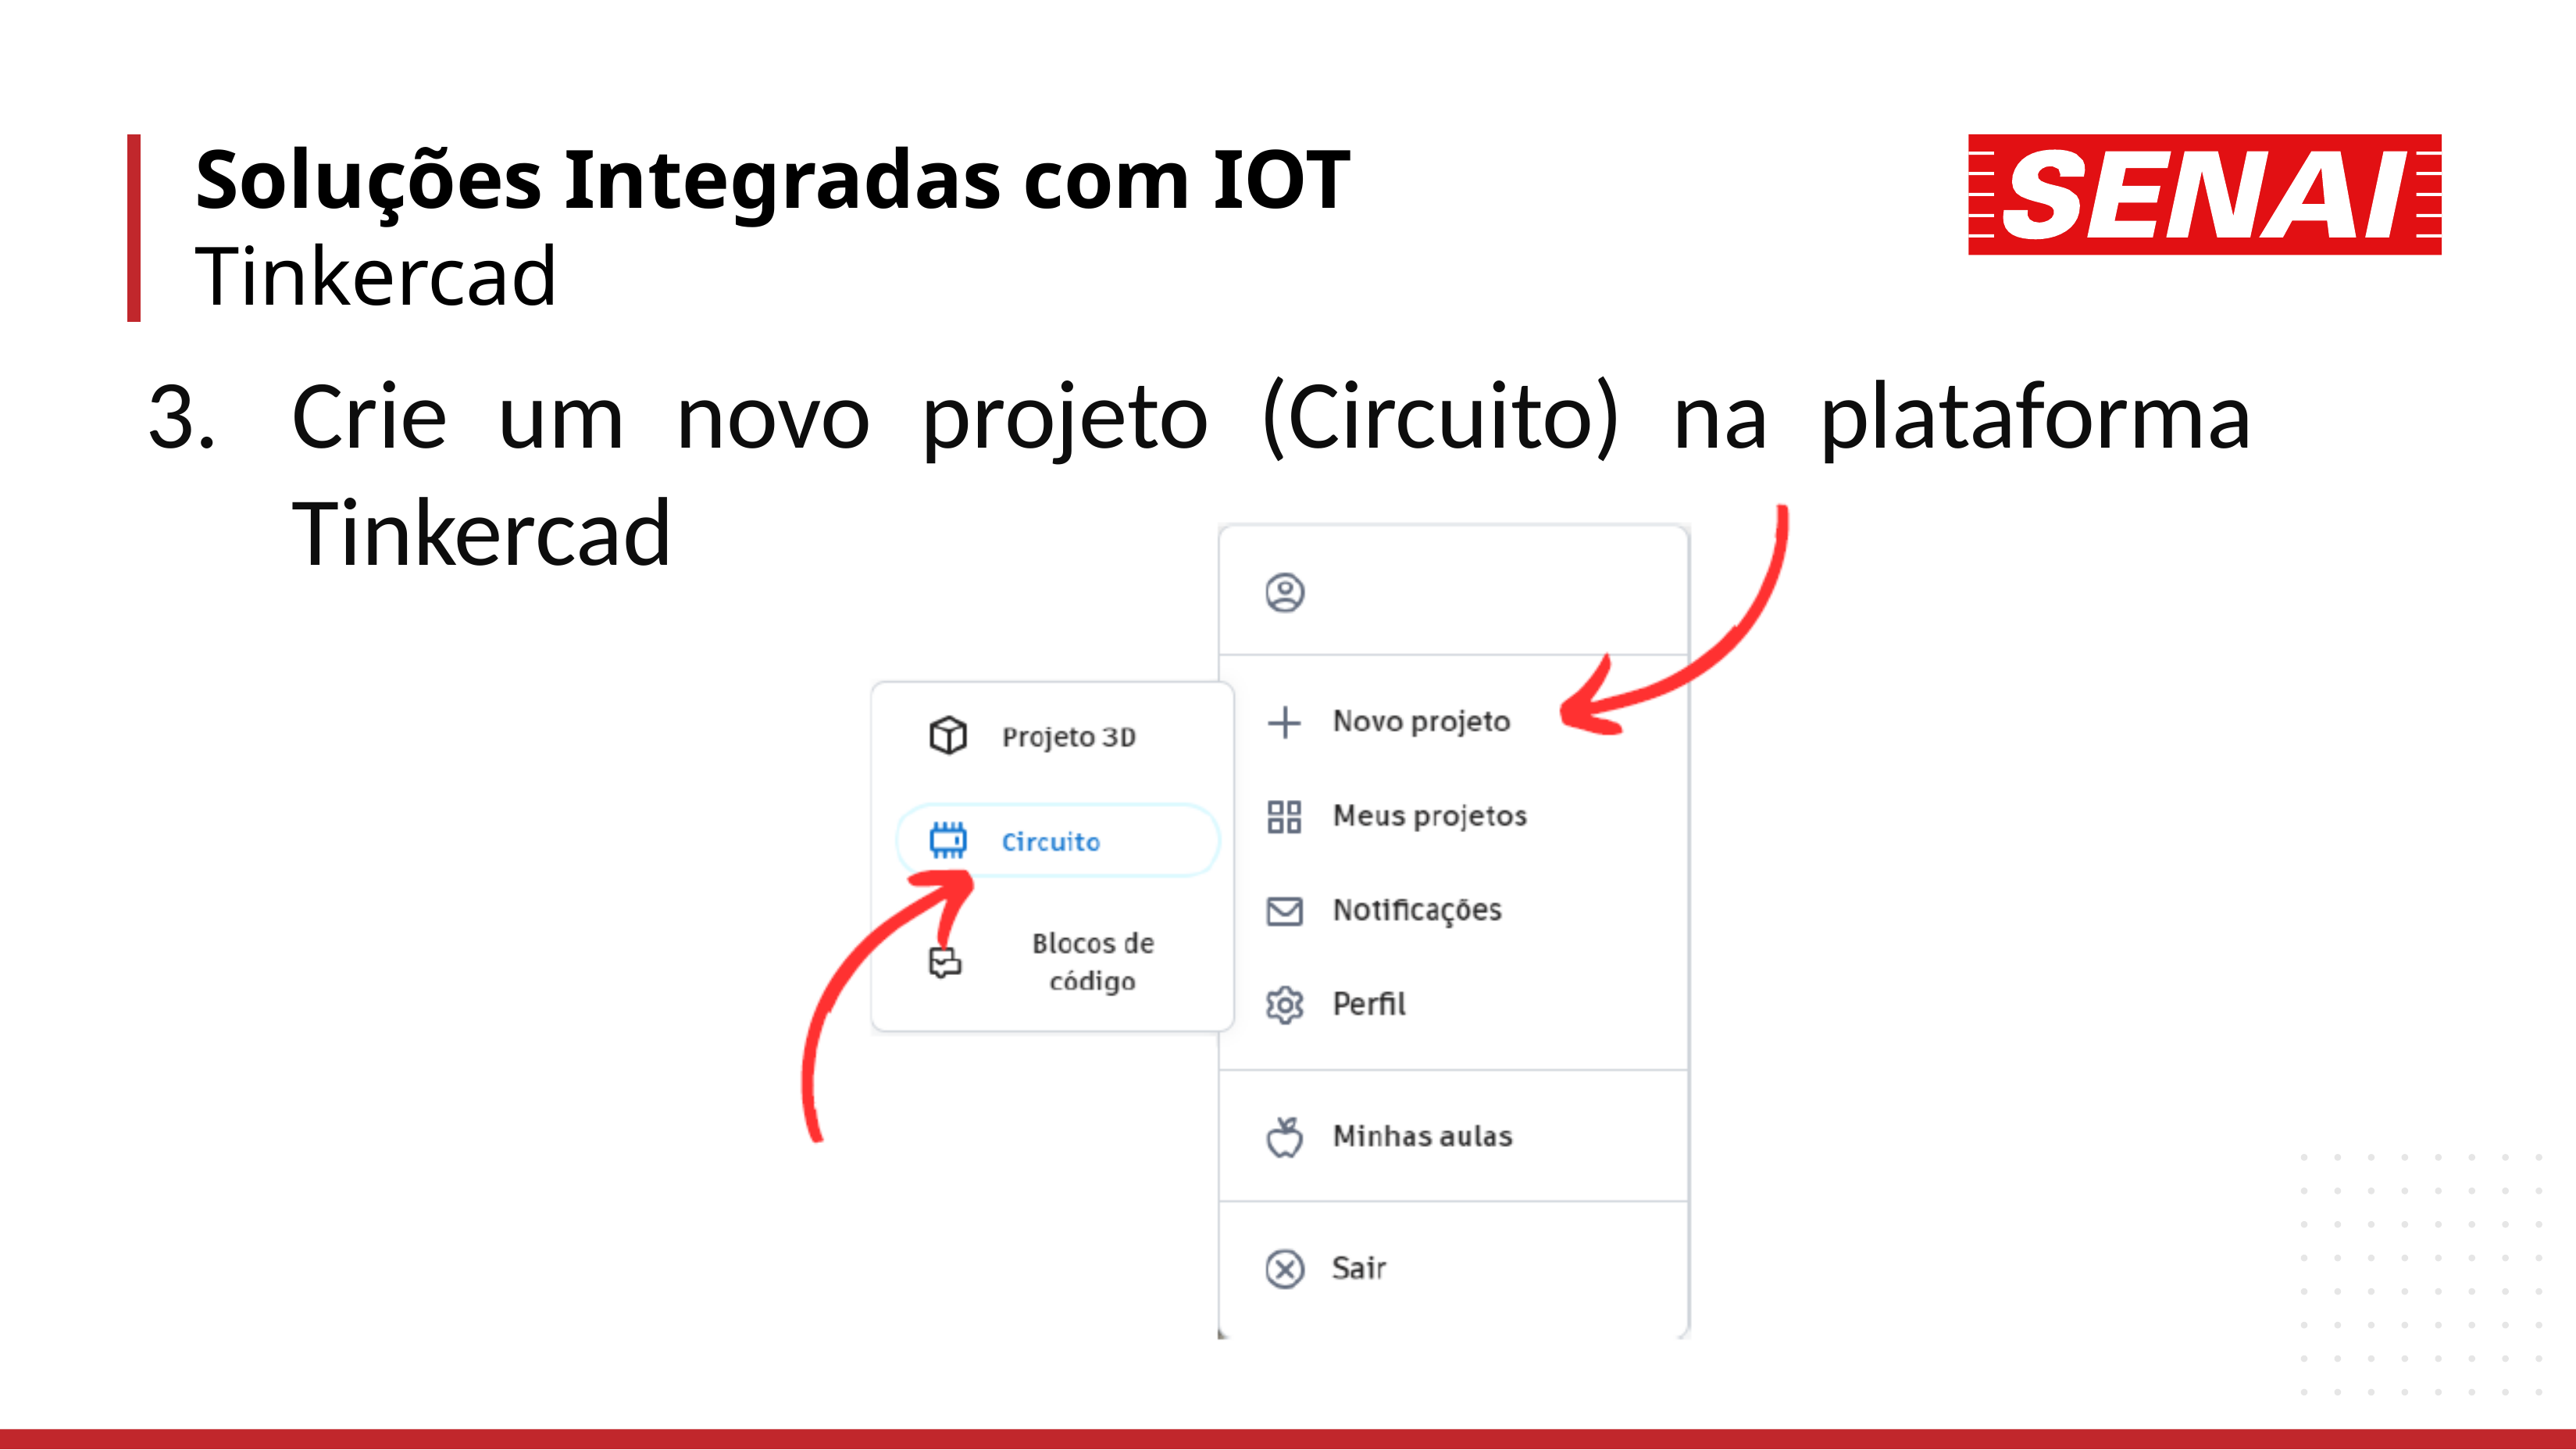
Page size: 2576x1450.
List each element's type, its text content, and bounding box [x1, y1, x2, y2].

text_box [2535, 1321, 2542, 1329]
text_box [2535, 1154, 2542, 1161]
text_box [2502, 1321, 2509, 1329]
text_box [1968, 134, 2442, 255]
text_box [2367, 1154, 2375, 1161]
text_box [2435, 1254, 2442, 1262]
text_box [2401, 1188, 2409, 1195]
text_box [2367, 1254, 2375, 1262]
text_box [2334, 1188, 2342, 1195]
picture [774, 492, 1802, 1384]
text_box [2334, 1221, 2342, 1228]
text_box [2535, 1388, 2542, 1396]
text_box [2435, 1321, 2442, 1329]
text_box [2435, 1154, 2442, 1161]
text_box [2468, 1321, 2476, 1329]
text_box [2334, 1254, 2342, 1262]
text_box [2535, 1288, 2542, 1295]
text_box [2300, 1288, 2308, 1295]
text_box [2502, 1388, 2509, 1396]
text_box [2367, 1321, 2375, 1329]
text_box [2401, 1355, 2409, 1362]
text_box [2535, 1188, 2542, 1195]
text_box [0, 1429, 134, 1449]
text_box [2334, 1288, 2342, 1295]
text_box [2300, 1254, 2308, 1262]
text_box [2468, 1188, 2476, 1195]
text_box [2401, 1288, 2409, 1295]
text_box Soluções Integradas com IOT Tinkercad [193, 126, 1517, 321]
text_box [2367, 1188, 2375, 1195]
text_box [2401, 1388, 2409, 1396]
text_box [2435, 1221, 2442, 1228]
text_box [2468, 1154, 2476, 1161]
text_box [2468, 1388, 2476, 1396]
text_box [2435, 1388, 2442, 1396]
text_box [2401, 1321, 2409, 1329]
text_box [2300, 1221, 2308, 1228]
text_box [2468, 1355, 2476, 1362]
text_box [2300, 1154, 2308, 1161]
text_box [2435, 1355, 2442, 1362]
text_box [2502, 1188, 2509, 1195]
text_box [2468, 1288, 2476, 1295]
text_box [2468, 1254, 2476, 1262]
text_box [2367, 1355, 2375, 1362]
text_box [2502, 1221, 2509, 1228]
text_box Crie um novo projeto (Circuito) na plataforma Tinkercad [134, 345, 2267, 1450]
text_box [2502, 1254, 2509, 1262]
text_box [2334, 1388, 2342, 1396]
text_box [2435, 1288, 2442, 1295]
text_box [2401, 1254, 2409, 1262]
text_box [2502, 1154, 2509, 1161]
text_box [2334, 1154, 2342, 1161]
text_box [2300, 1355, 2308, 1362]
text_box [2267, 1429, 2576, 1449]
text_box [2367, 1288, 2375, 1295]
text_box [2535, 1254, 2542, 1262]
text_box [2367, 1221, 2375, 1228]
text_box [2367, 1388, 2375, 1396]
text_box [2535, 1355, 2542, 1362]
text_box [2334, 1321, 2342, 1329]
text_box [2401, 1154, 2409, 1161]
text_box [2502, 1288, 2509, 1295]
text_box [2502, 1355, 2509, 1362]
text_box [2300, 1188, 2308, 1195]
text_box [2300, 1388, 2308, 1396]
text_box [2468, 1221, 2476, 1228]
text_box [2435, 1188, 2442, 1195]
text_box [2535, 1221, 2542, 1228]
text_box [2334, 1355, 2342, 1362]
text_box [2401, 1221, 2409, 1228]
text_box [2300, 1321, 2308, 1329]
